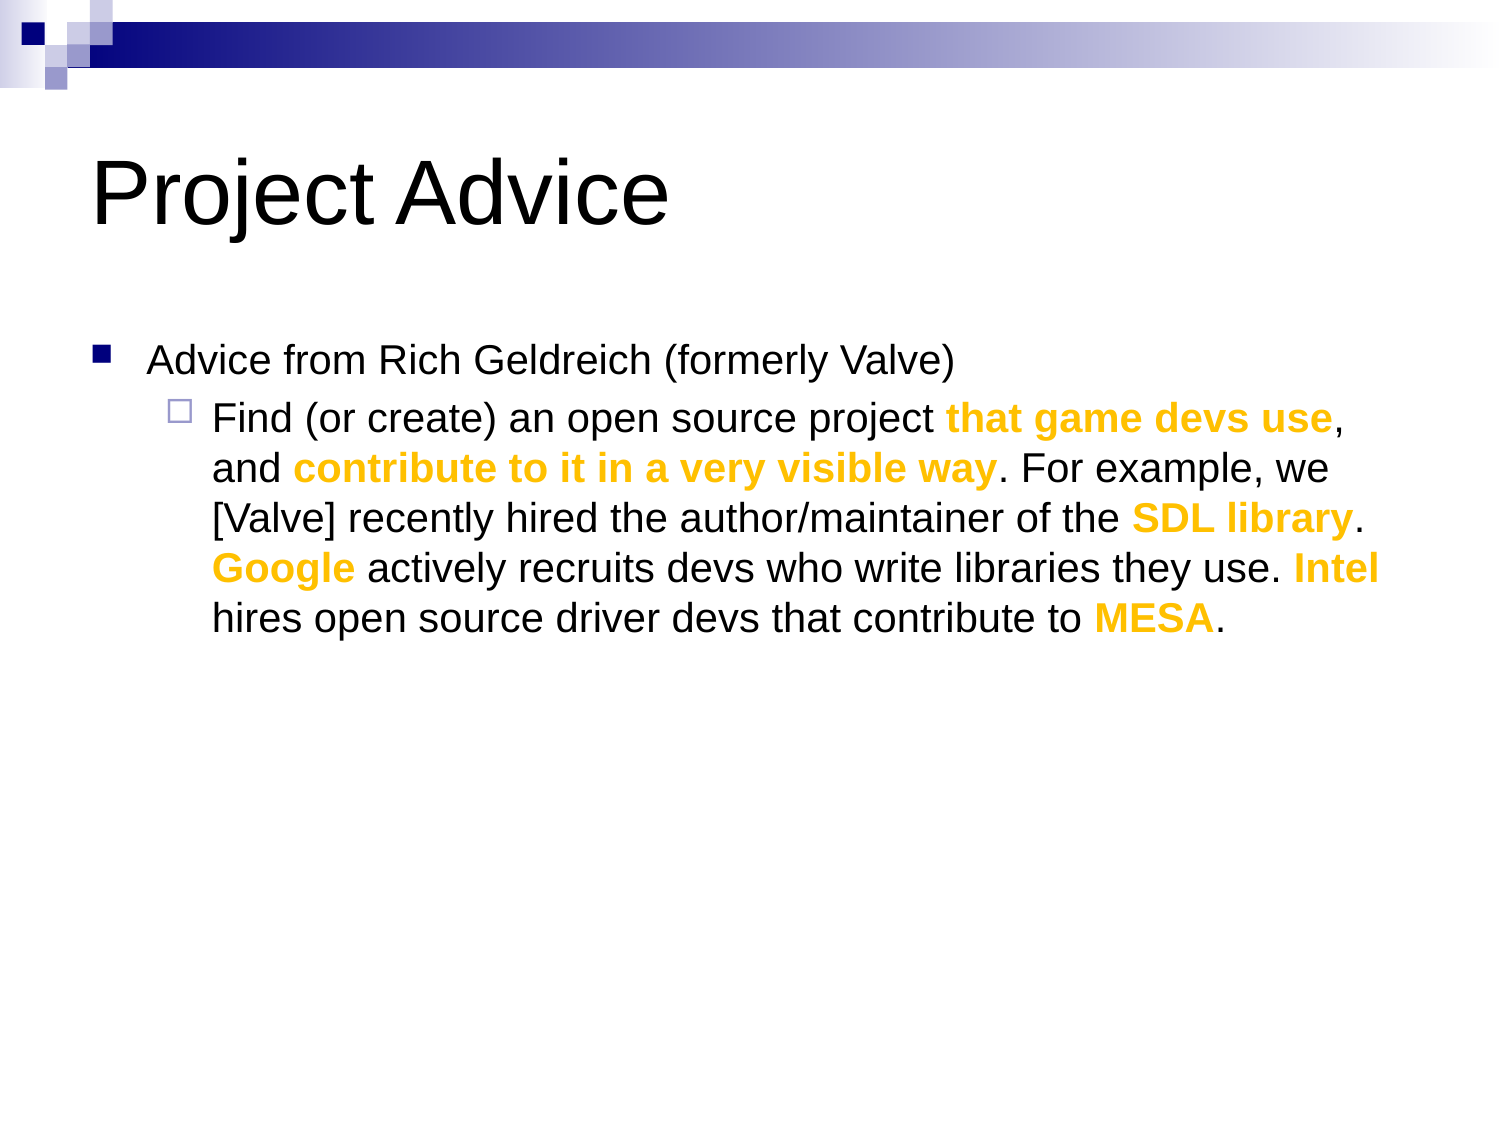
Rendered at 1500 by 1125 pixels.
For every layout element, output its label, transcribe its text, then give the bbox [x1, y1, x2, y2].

title Project Advice [75, 75, 1425, 300]
list Advice from Rich Geldreich (formerly Valve) Find (or create) an open source project that game devs use, and contribute to it in a very visible way. For example, we [Valve] recently hired the author/maintainer of the SDL library. Google actively recruits devs who write libraries they use. Intel hires open source driver devs that contribute to MESA. [75, 324, 1425, 963]
